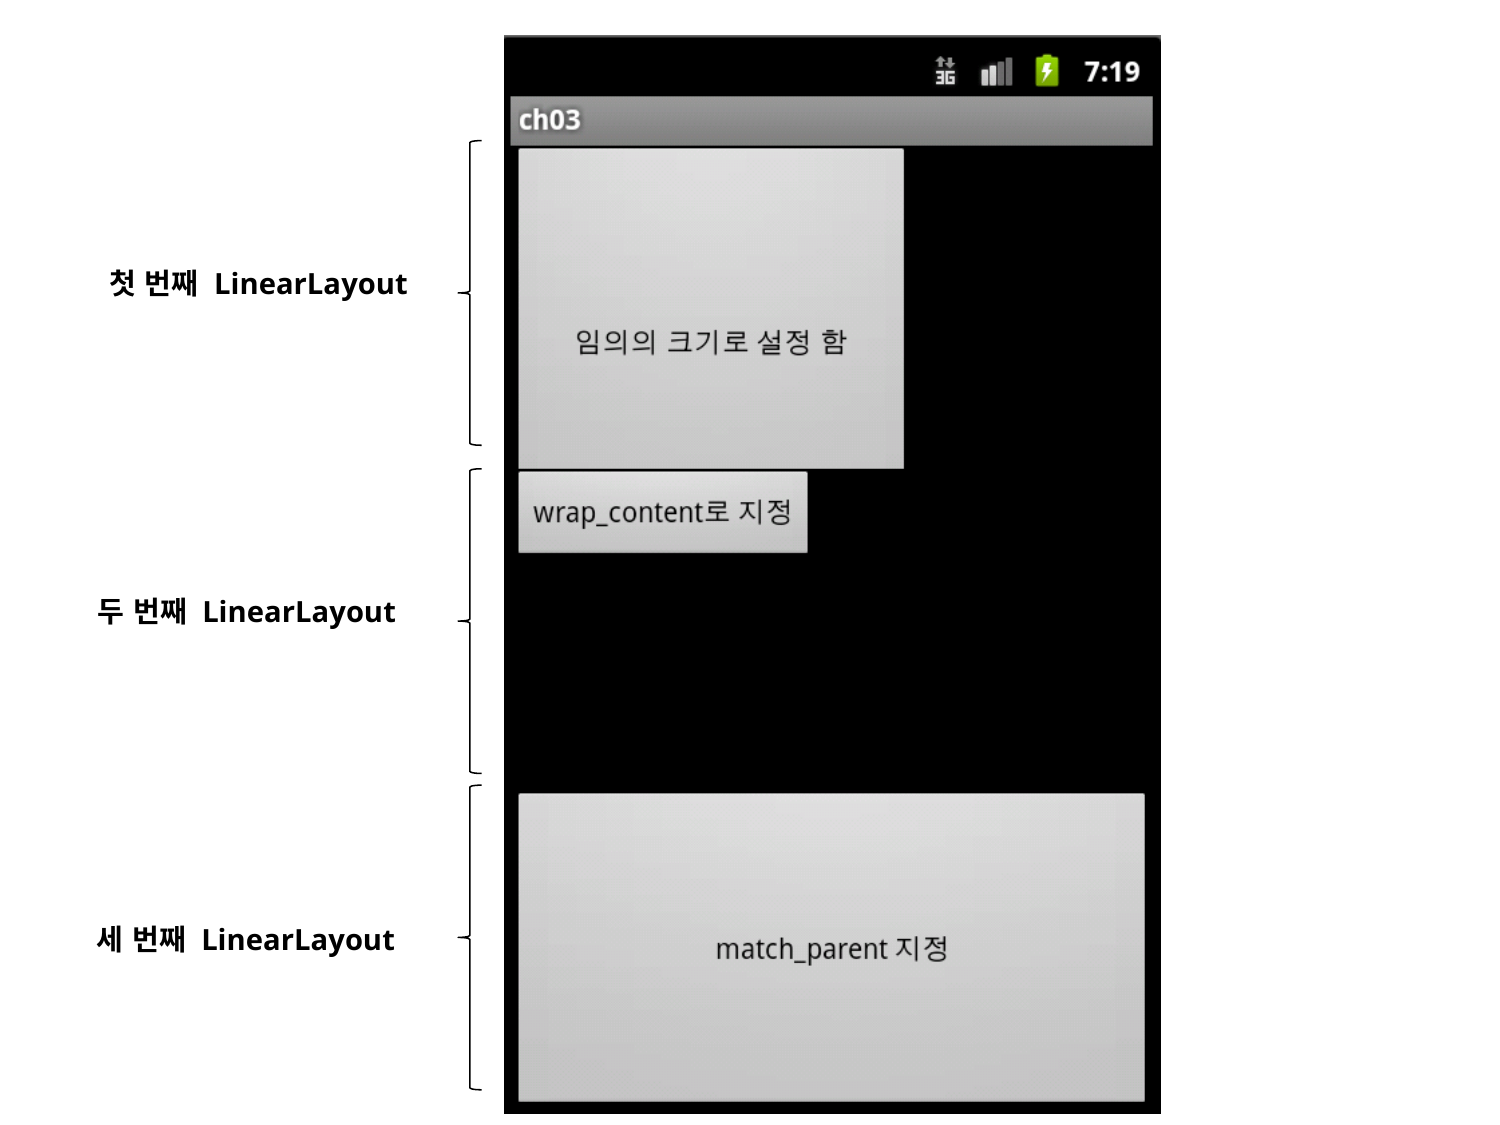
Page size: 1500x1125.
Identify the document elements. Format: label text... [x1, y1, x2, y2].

text_box [457, 139, 482, 447]
text_box [457, 784, 482, 1091]
text_box 첫 번째 LinearLayout [94, 257, 435, 308]
text_box [457, 468, 482, 775]
picture [504, 34, 1161, 1114]
text_box 두 번째 LinearLayout [83, 585, 423, 636]
text_box 세 번째 LinearLayout [82, 913, 422, 964]
